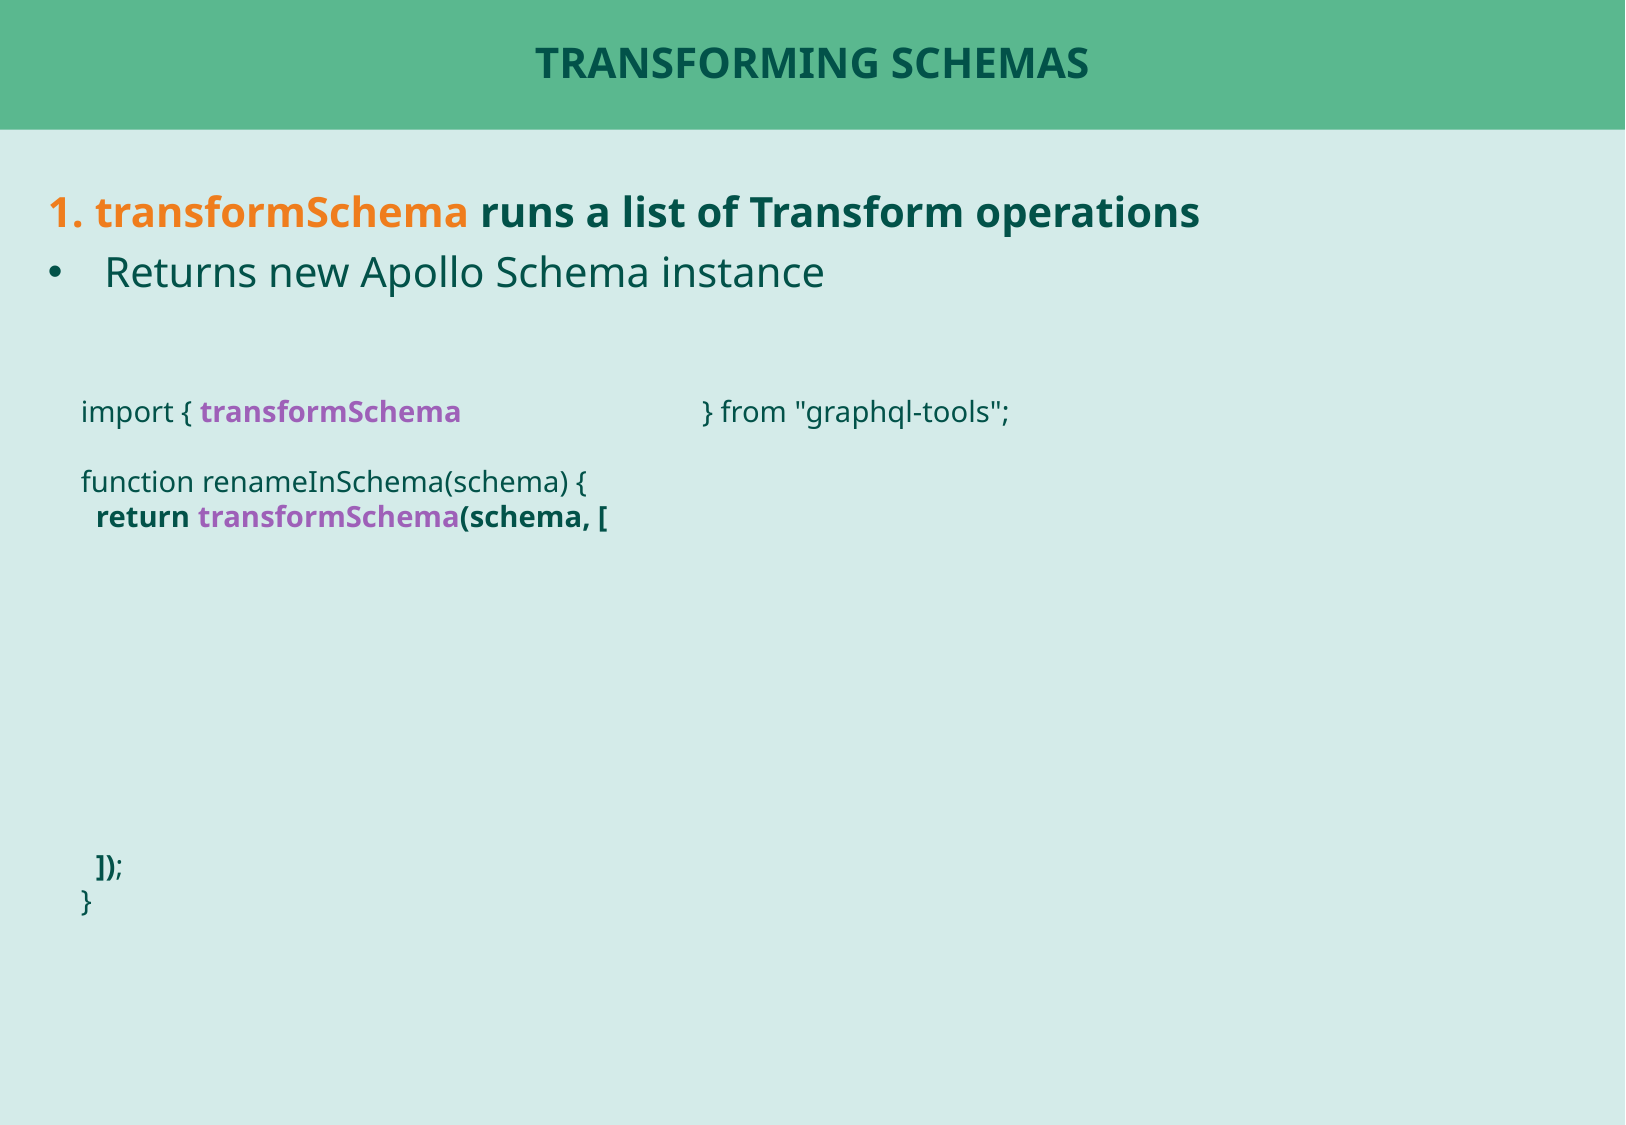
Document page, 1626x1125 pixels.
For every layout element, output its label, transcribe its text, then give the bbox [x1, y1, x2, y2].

text_box 1. transformSchema runs a list of Transform operations Returns new Apollo Schema instance [33, 168, 1592, 376]
text_box import { transformSchema } from "graphql-tools"; function renameInSchema(schema) { return transformSchema(schema, [ ]); } [80, 393, 1504, 988]
title Transforming Schemas [0, 0, 1625, 130]
